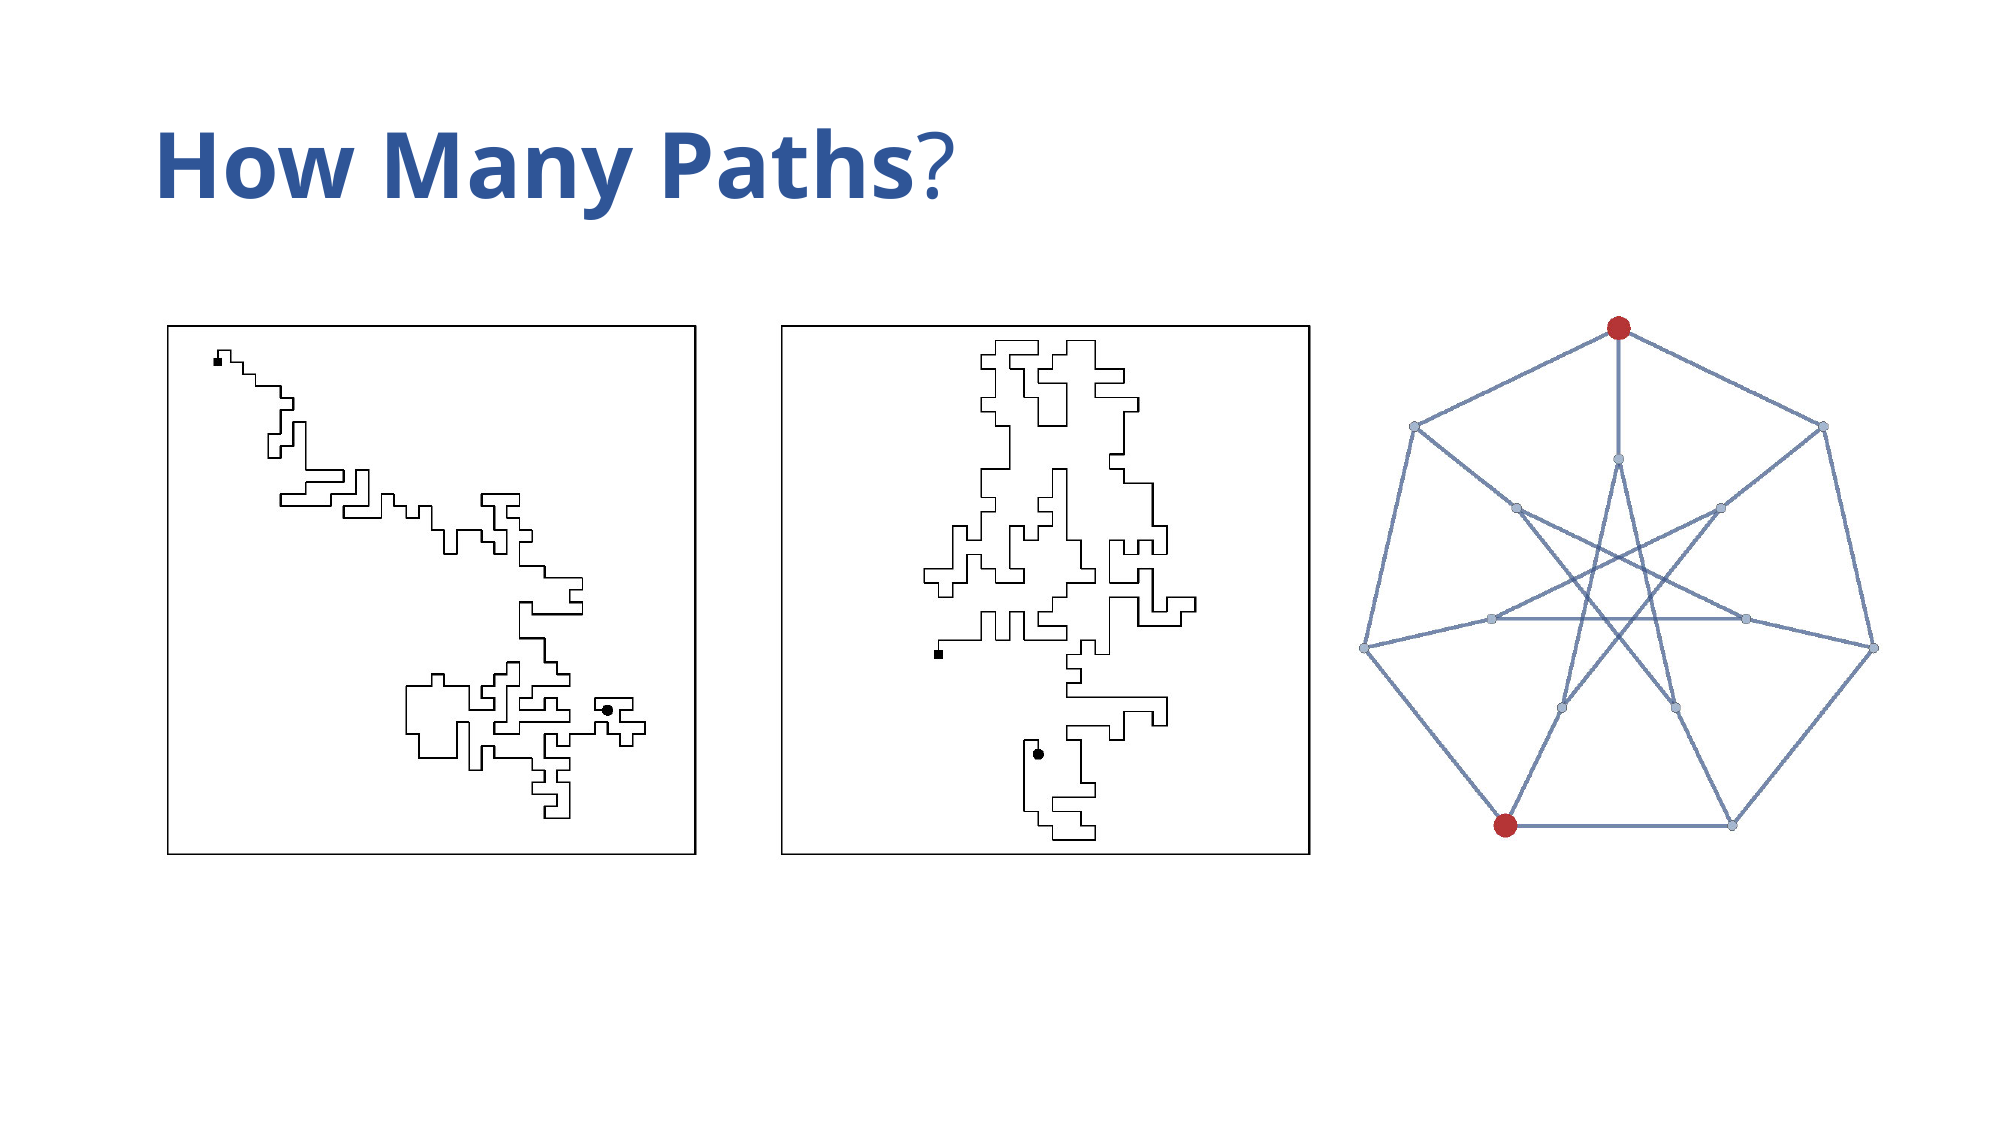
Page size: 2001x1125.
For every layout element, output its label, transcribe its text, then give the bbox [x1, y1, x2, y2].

picture [1348, 306, 1889, 847]
title How Many Paths? [137, 59, 1863, 278]
picture [78, 277, 760, 926]
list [760, 277, 1374, 926]
